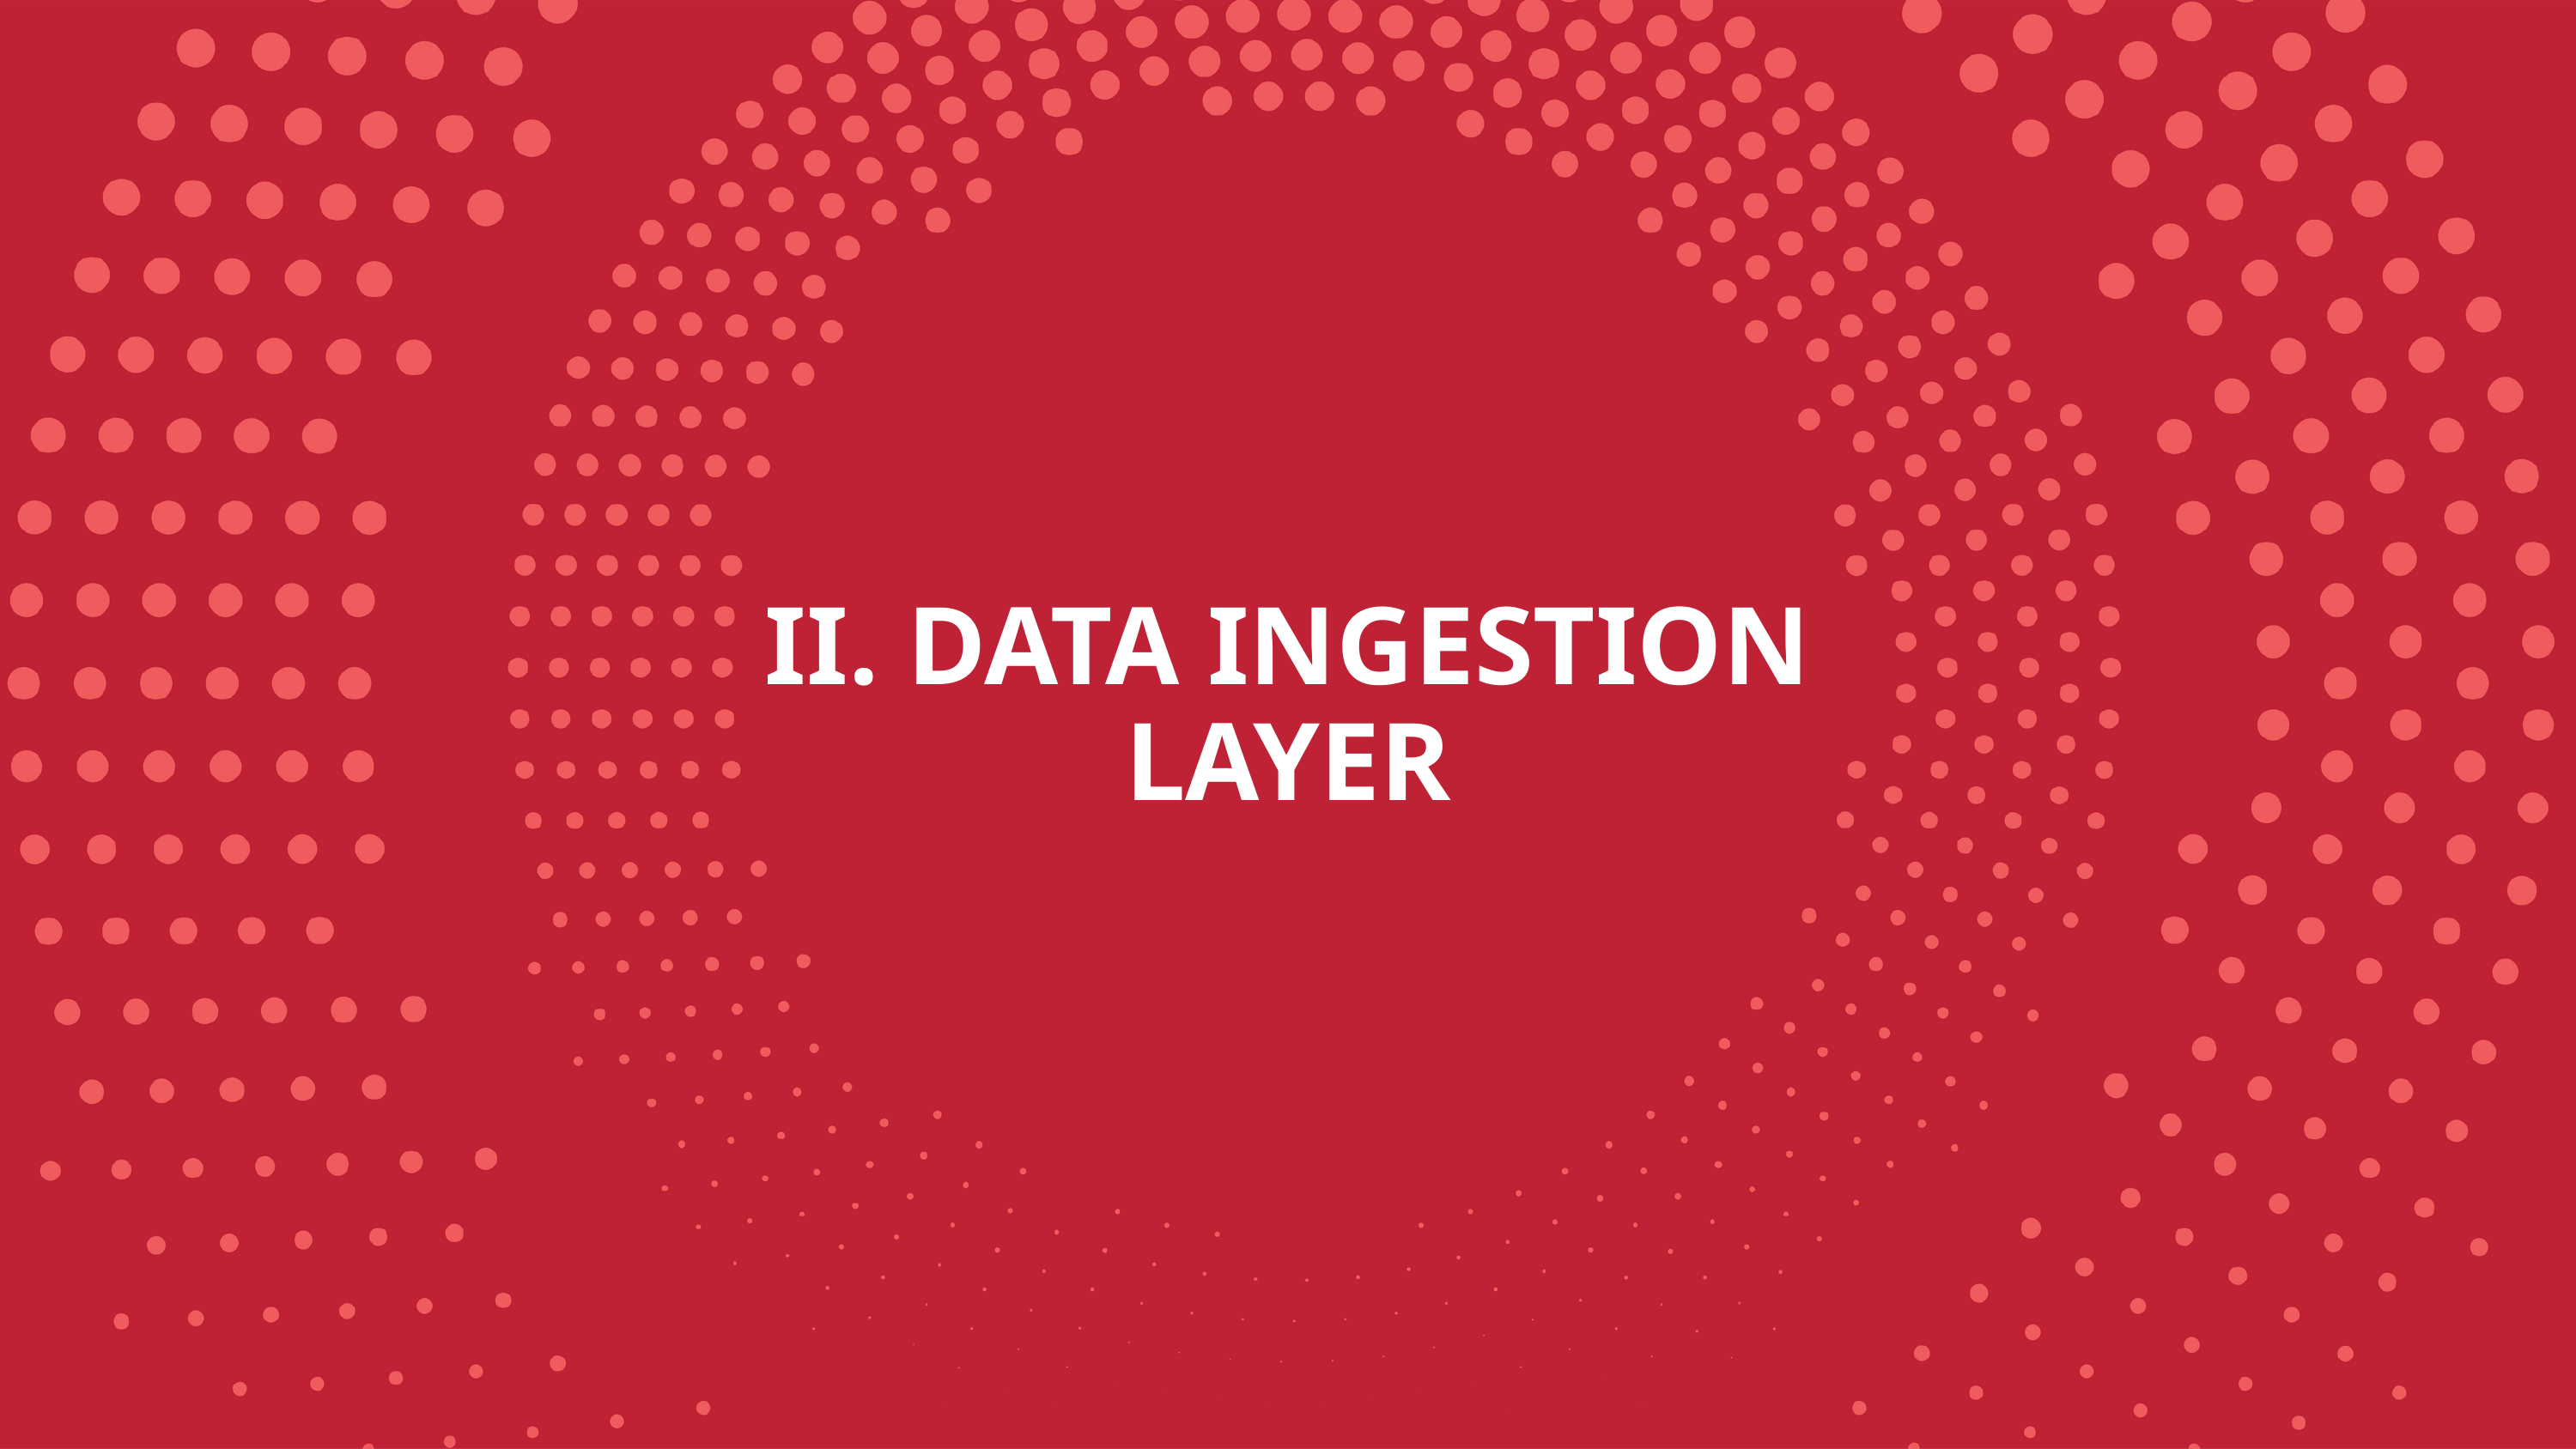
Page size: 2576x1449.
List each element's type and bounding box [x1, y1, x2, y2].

text_box [0, 0, 2576, 1449]
text_box [601, 581, 1975, 867]
